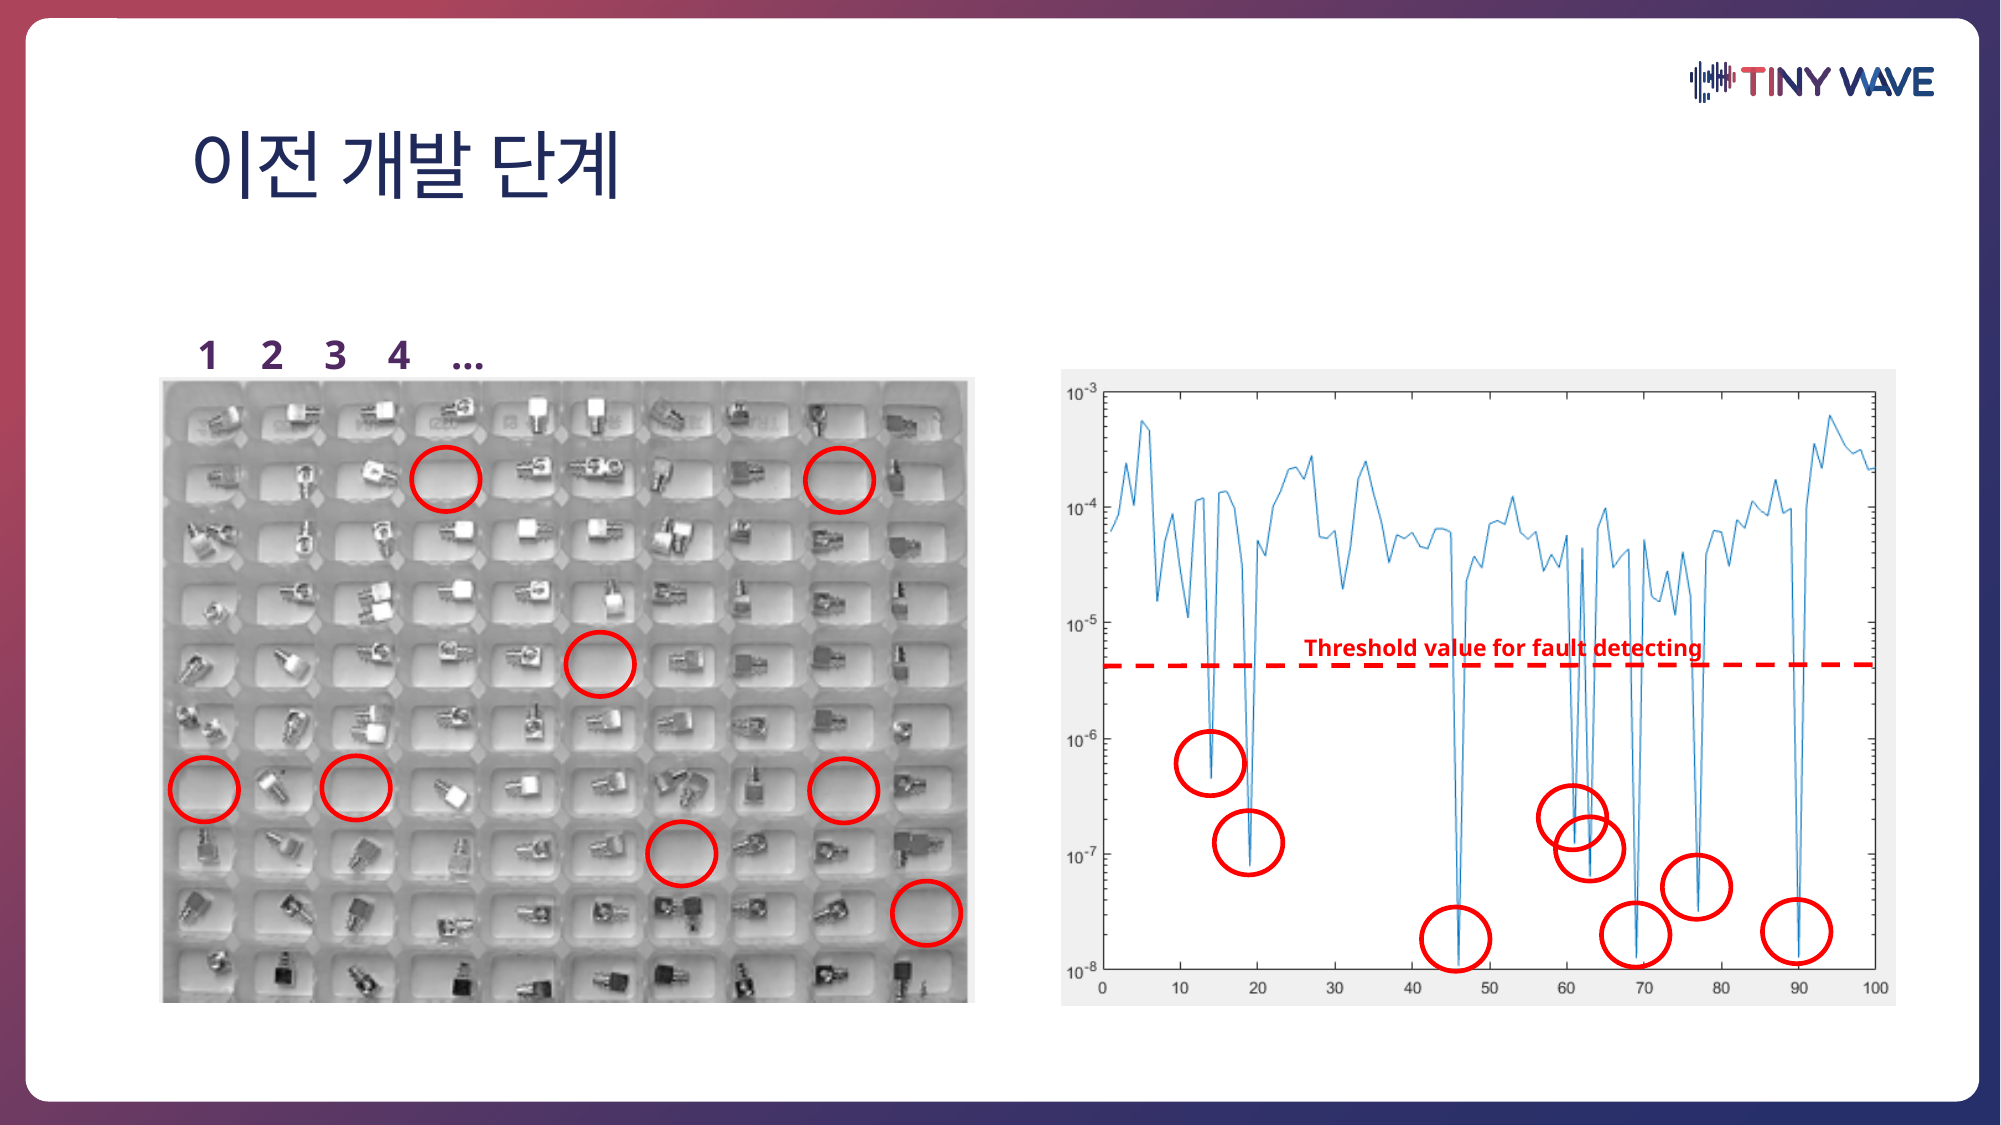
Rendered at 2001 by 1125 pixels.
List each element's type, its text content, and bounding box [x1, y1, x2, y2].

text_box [1061, 369, 1896, 1006]
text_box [159, 322, 1173, 1003]
picture [0, 0, 2001, 1125]
text_box 이전 개발 단계 [189, 118, 624, 209]
